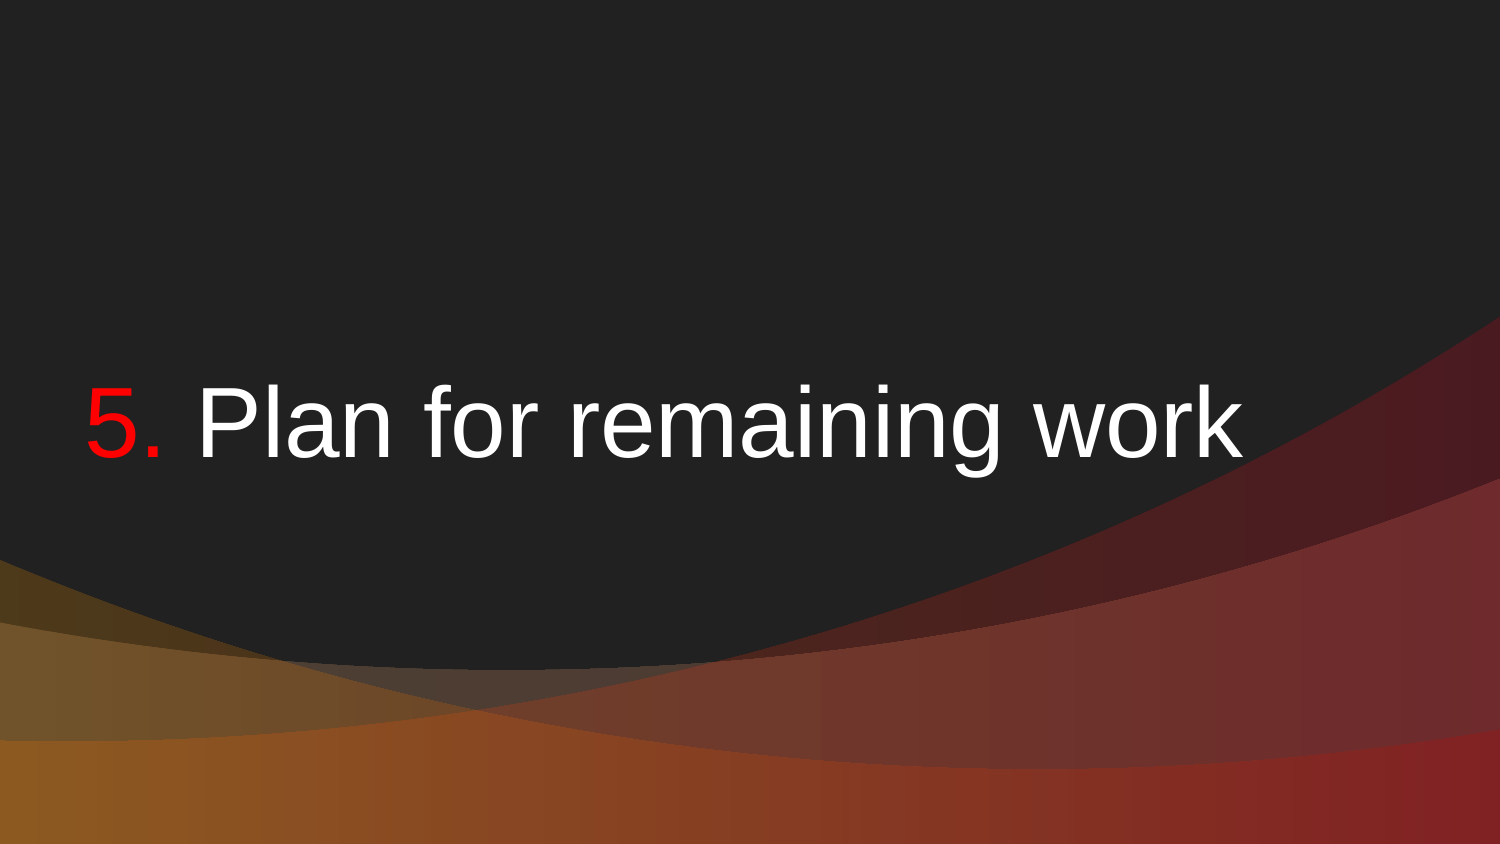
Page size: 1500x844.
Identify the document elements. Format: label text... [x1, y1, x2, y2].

title 5. Plan for remaining work [69, 222, 1292, 413]
